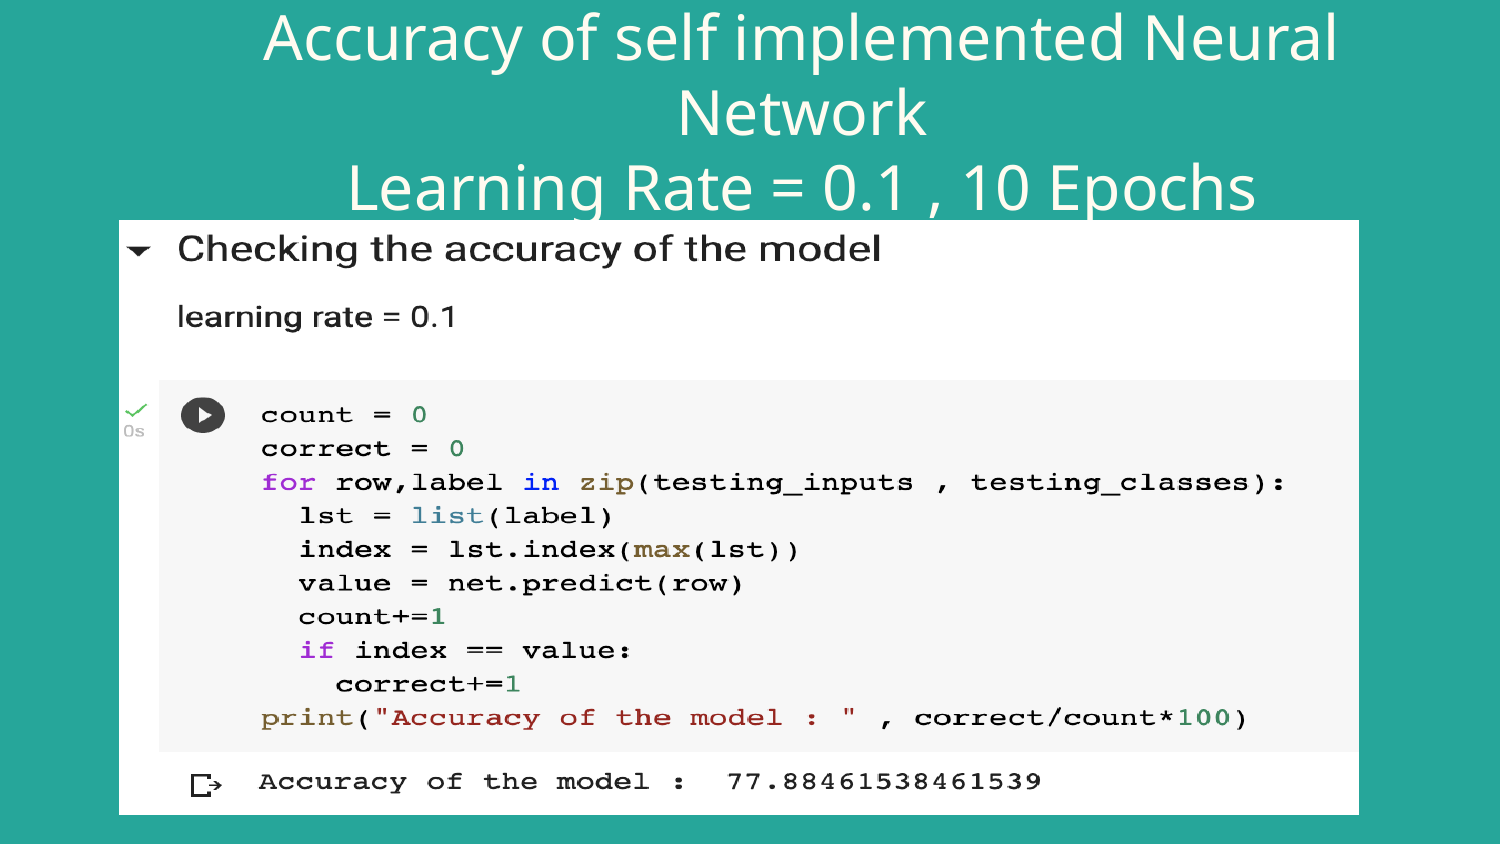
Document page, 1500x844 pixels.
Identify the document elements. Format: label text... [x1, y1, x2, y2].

picture [119, 220, 1360, 815]
title Accuracy of self implemented Neural Network Learning Rate = 0.1 , 10 Epochs [78, 21, 1451, 200]
